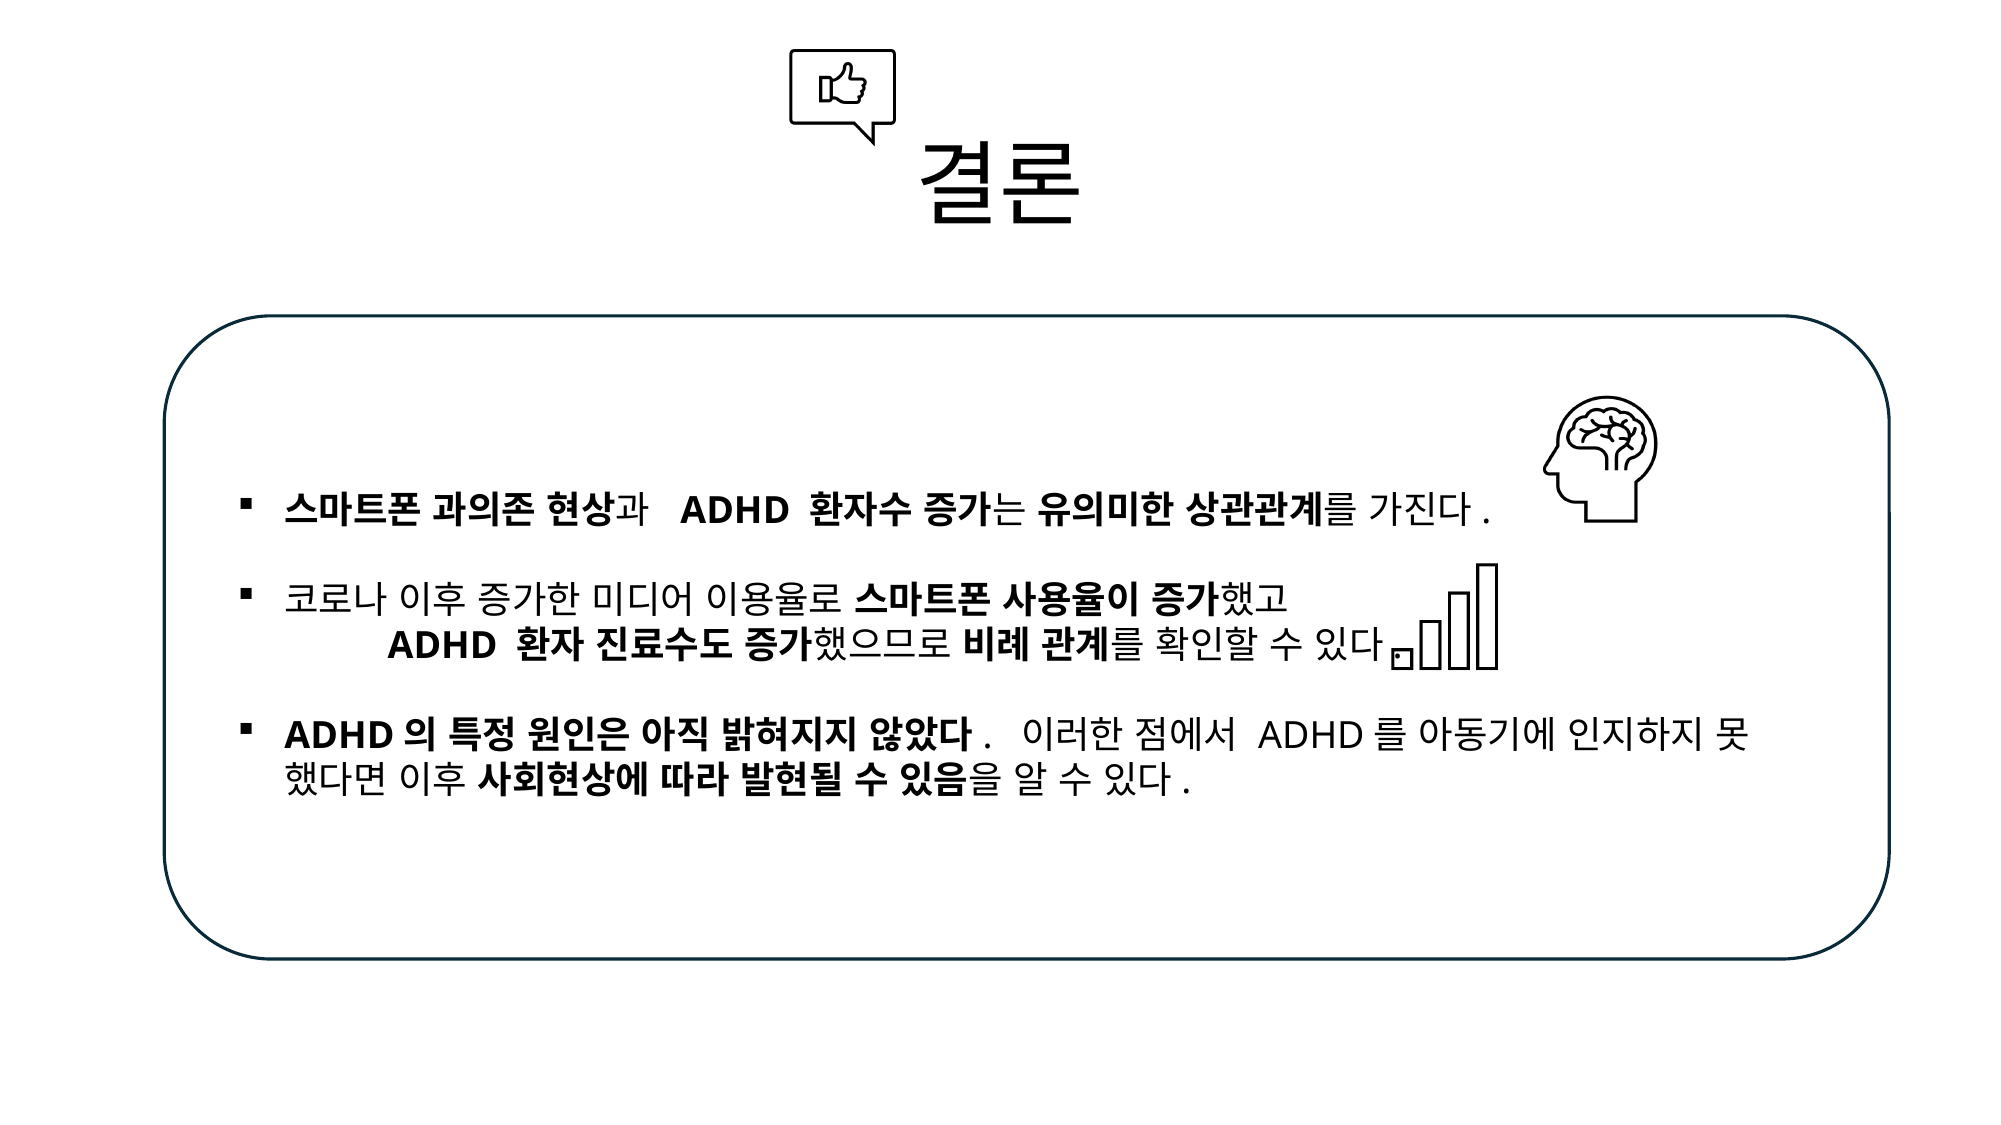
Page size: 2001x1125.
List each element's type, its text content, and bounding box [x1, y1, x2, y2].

picture [1369, 540, 1521, 692]
picture [1519, 384, 1682, 536]
text_box [162, 314, 1891, 961]
picture [767, 22, 919, 174]
title 결론 [137, 79, 1863, 297]
